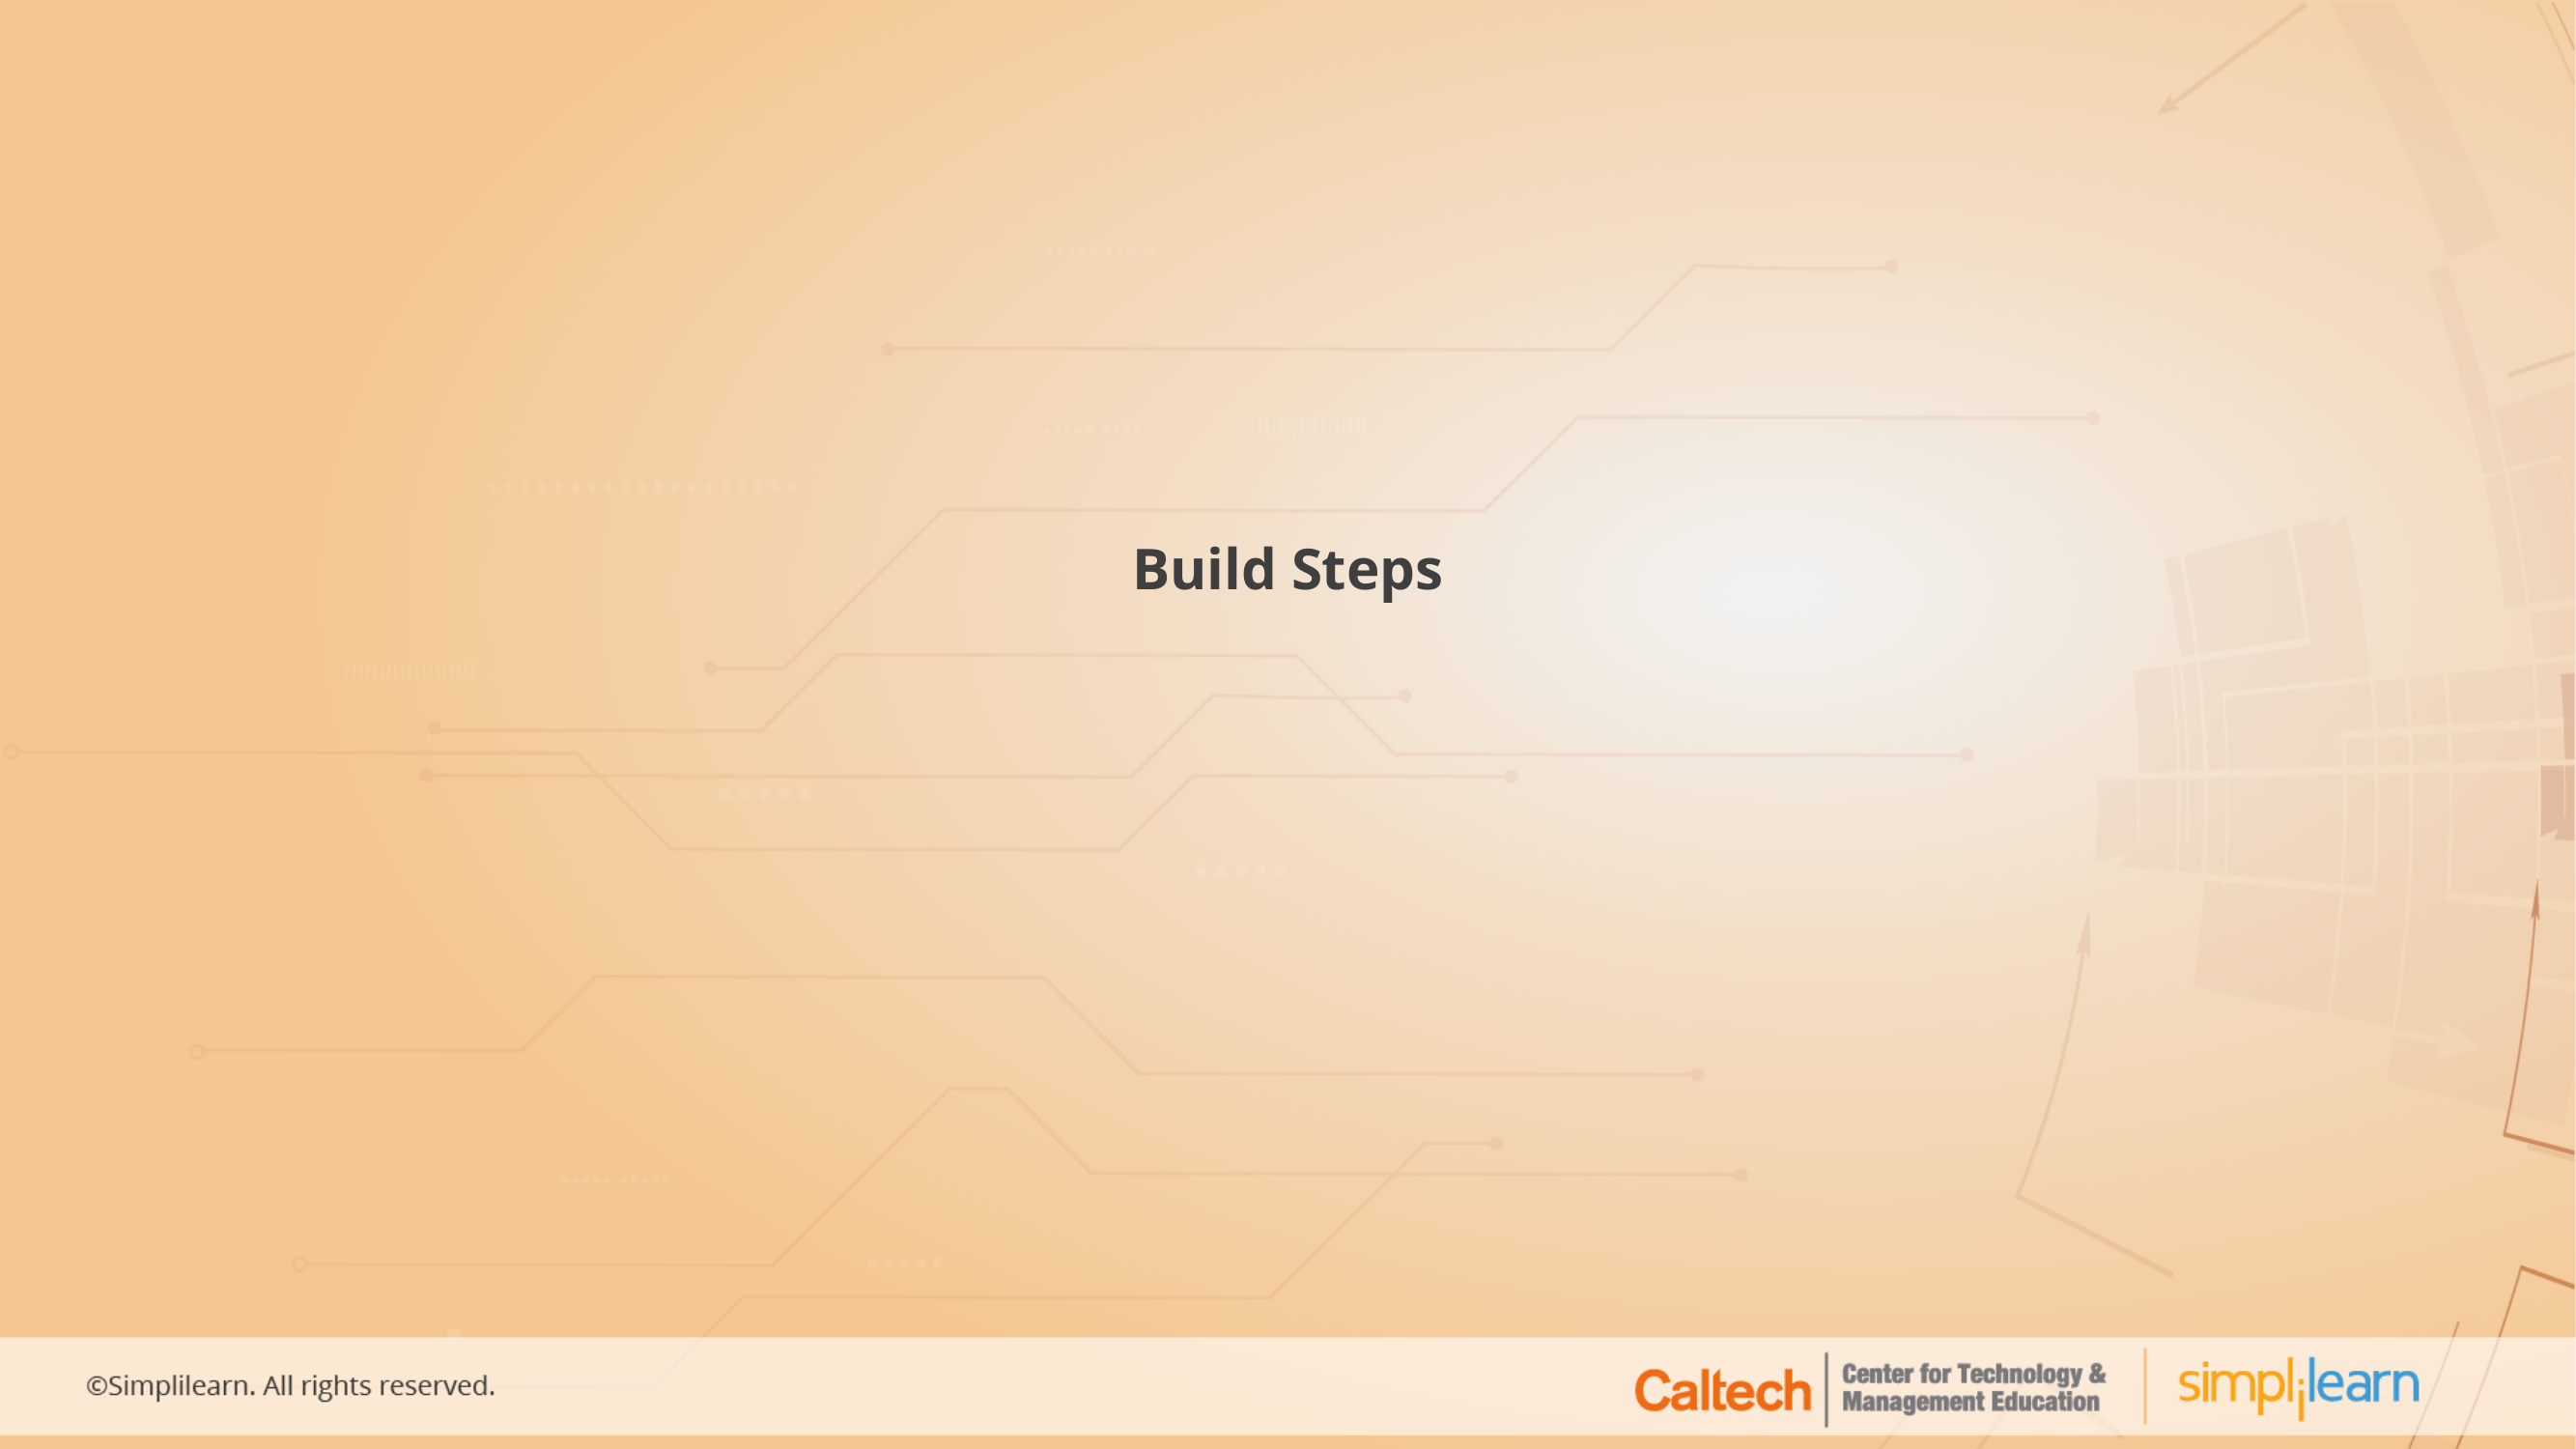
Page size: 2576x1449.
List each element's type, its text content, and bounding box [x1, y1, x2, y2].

picture [0, 0, 2576, 1449]
list Build Steps [720, 534, 1855, 707]
